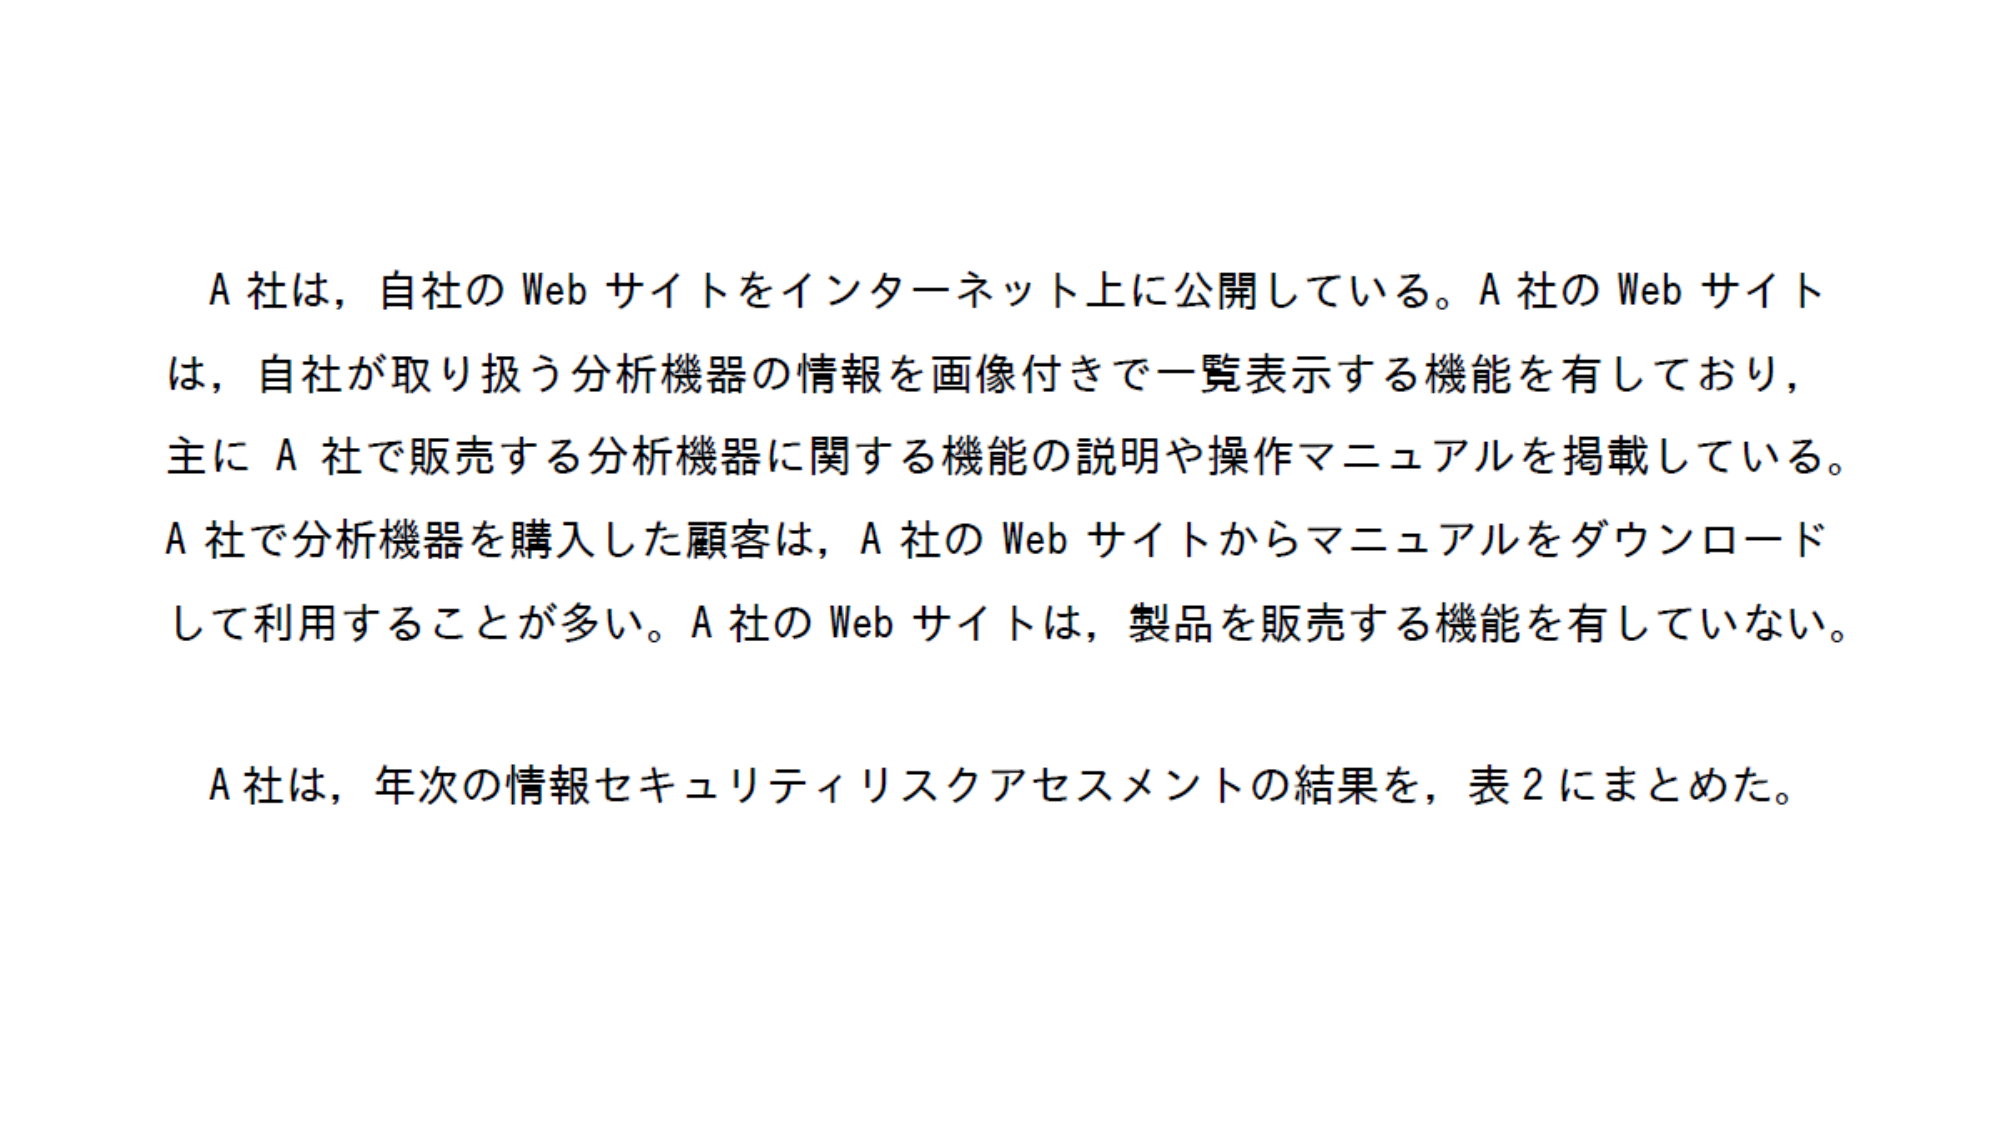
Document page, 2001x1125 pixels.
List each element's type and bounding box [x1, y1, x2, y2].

picture [125, 238, 1875, 835]
